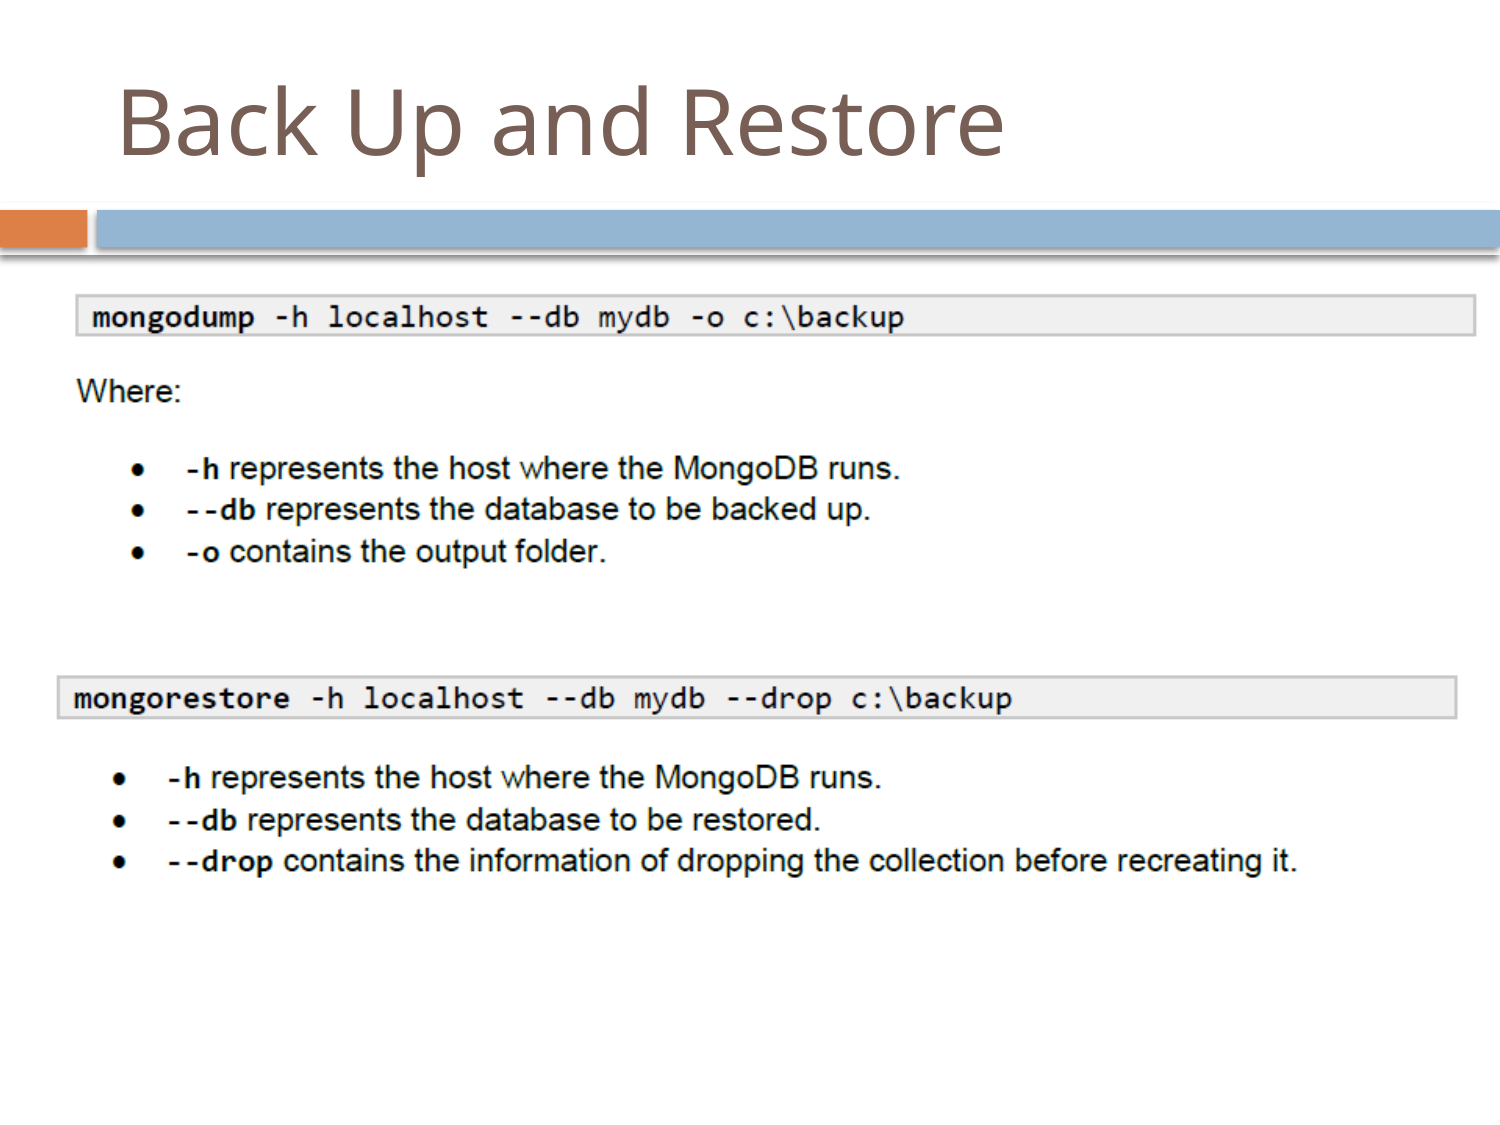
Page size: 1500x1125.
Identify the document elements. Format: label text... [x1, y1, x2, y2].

picture [60, 274, 1500, 587]
picture [43, 649, 1500, 951]
title Back Up and Restore [100, 37, 1438, 200]
